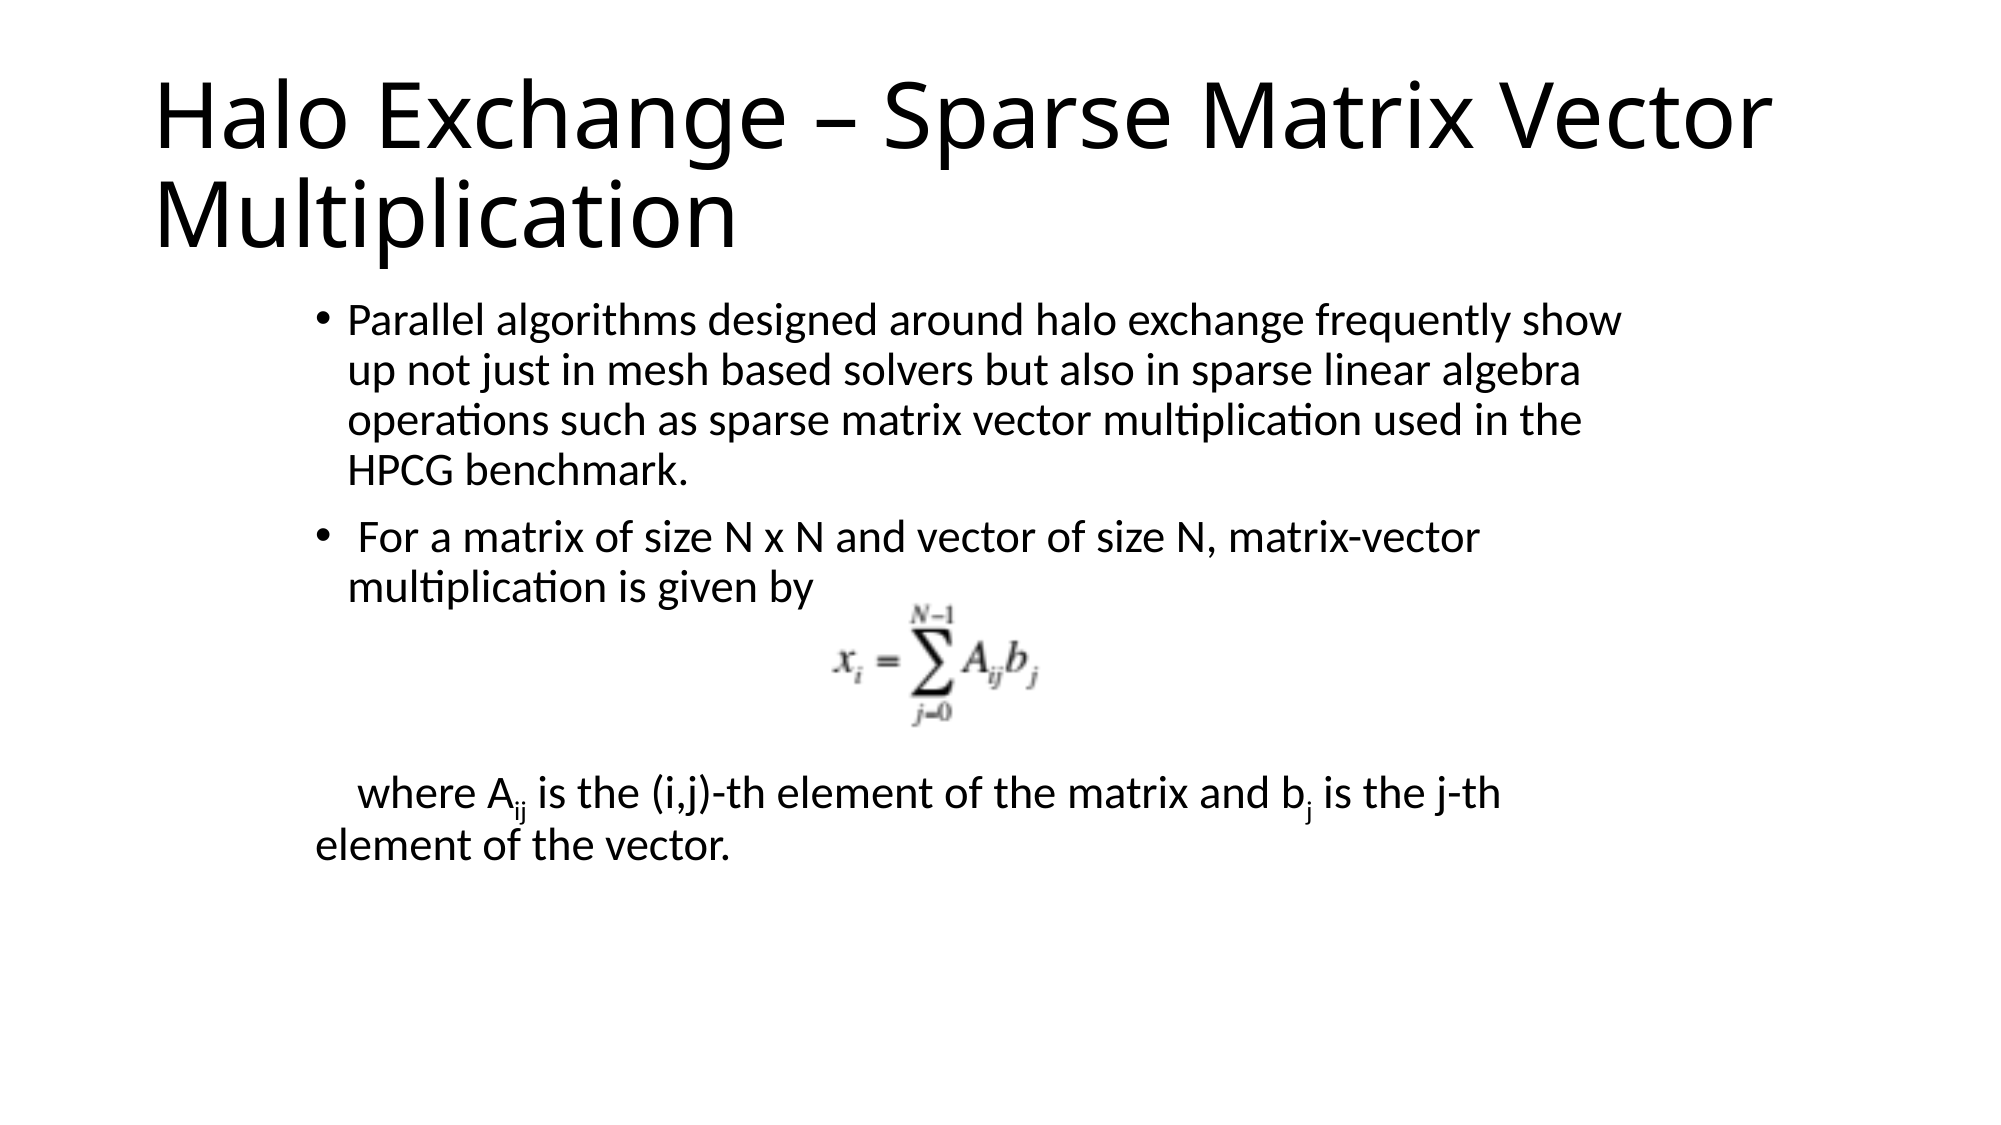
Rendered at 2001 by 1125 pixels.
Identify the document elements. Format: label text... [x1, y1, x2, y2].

list Parallel algorithms designed around halo exchange frequently show up not just in mesh based solvers but also in sparse linear algebra operations such as sparse matrix vector multiplication used in the HPCG benchmark. For a matrix of size N x N and vector of size N, matrix-vector multiplication is given by where Aij is the (i,j)-th element of the matrix and bj is the j-th element of the vector. [300, 287, 1675, 950]
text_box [827, 593, 1041, 733]
title Halo Exchange – Sparse Matrix Vector Multiplication [137, 59, 1863, 278]
